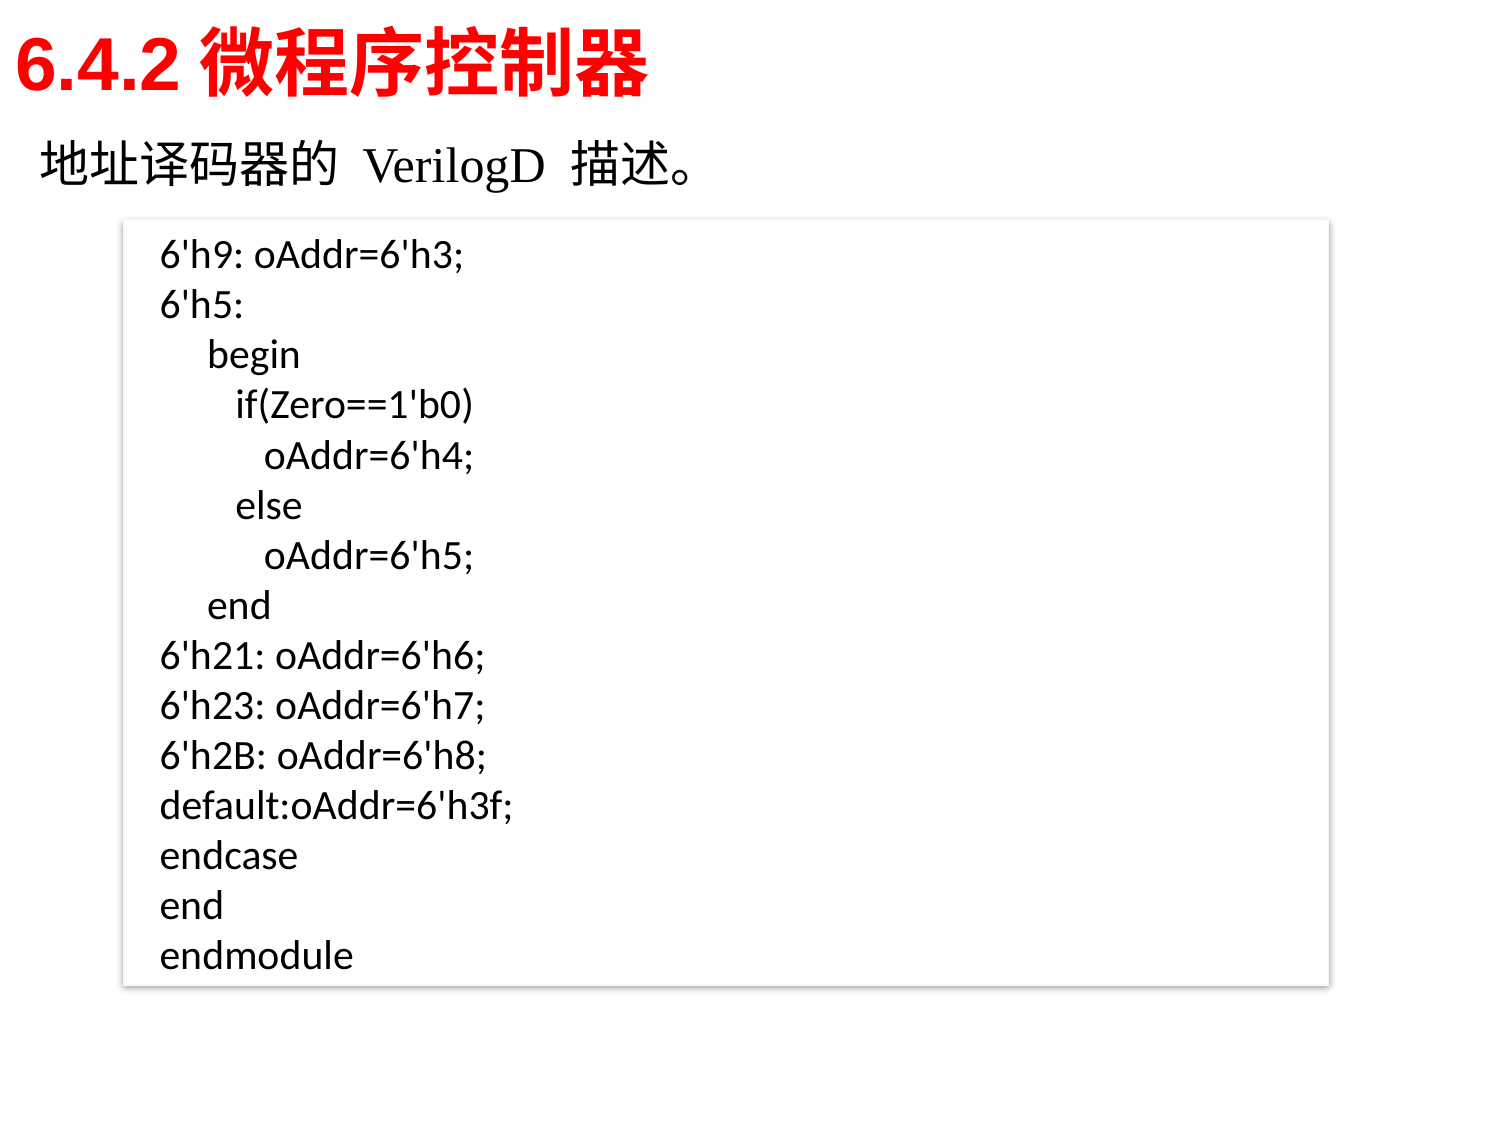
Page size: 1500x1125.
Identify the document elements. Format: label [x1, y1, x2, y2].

text_box [123, 219, 1329, 986]
title [0, 0, 1282, 121]
text_box [24, 125, 736, 201]
